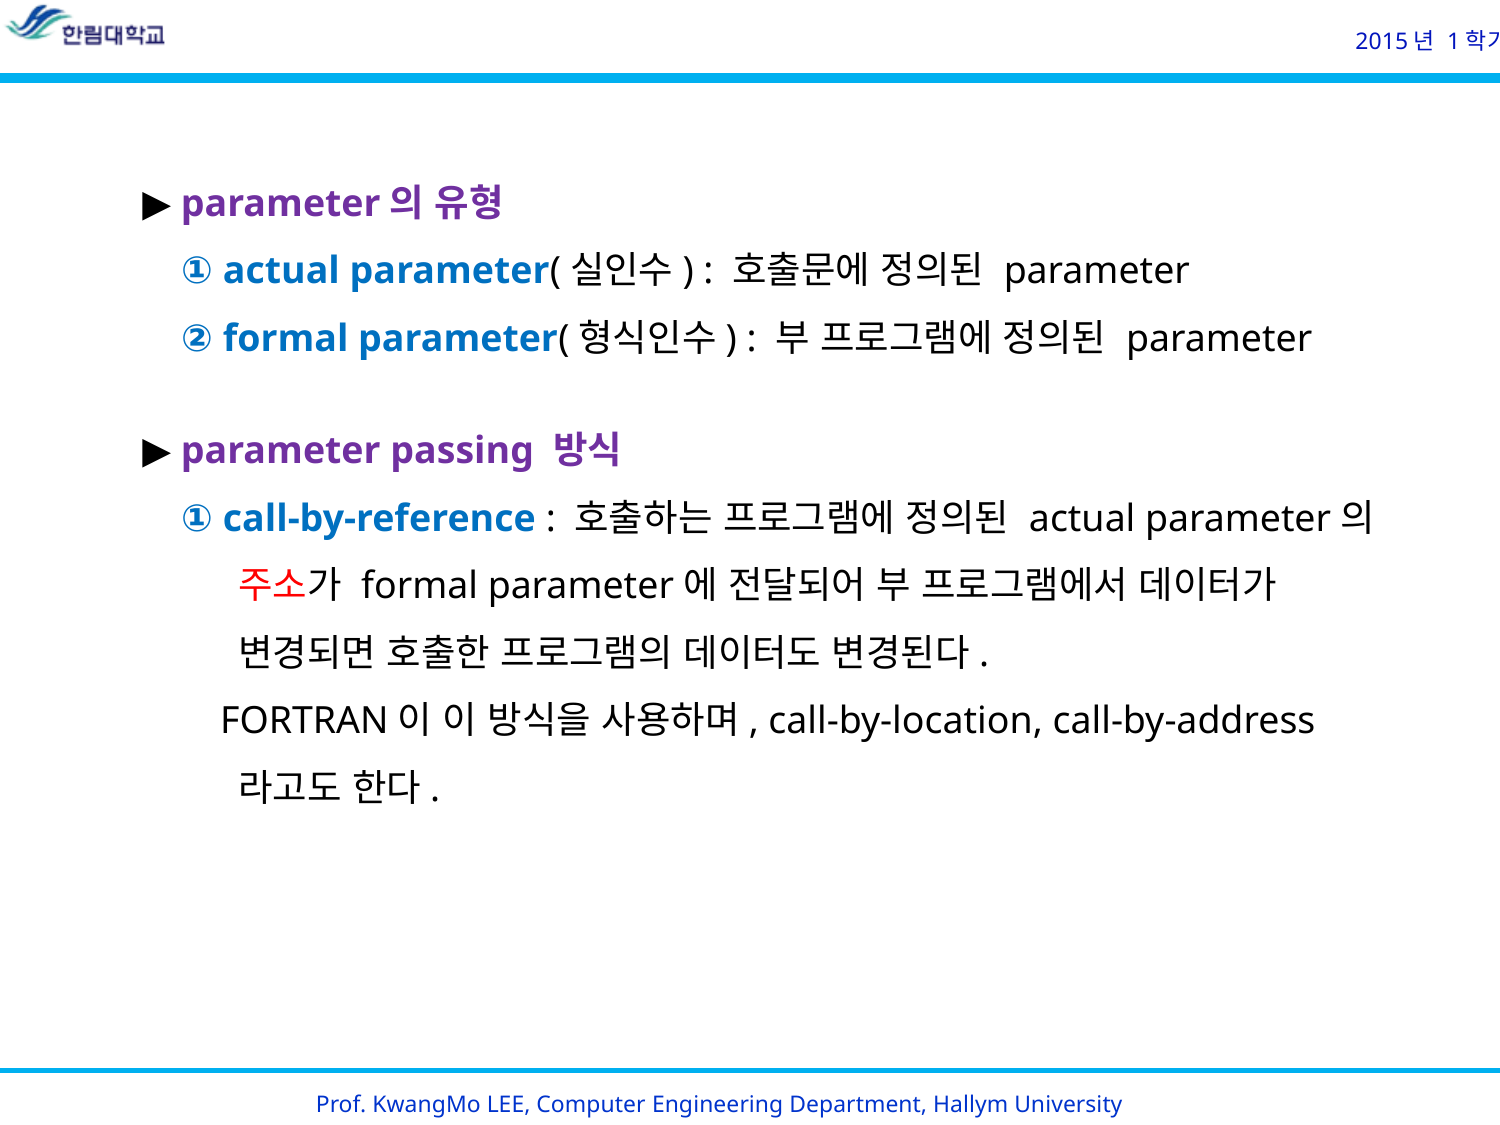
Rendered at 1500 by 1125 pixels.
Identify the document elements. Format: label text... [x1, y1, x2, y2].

picture [0, 0, 174, 59]
text_box Prof. KwangMo LEE, Computer Engineering Department, Hallym University [301, 1082, 1247, 1125]
text_box 2015년 1학기 [1340, 19, 1500, 62]
text_box ▶ parameter의 유형 ① actual parameter(실인수) : 호출문에 정의된 parameter ② formal parameter(형식인수) : 부 프로그램에 정의된 parameter ▶ parameter passing 방식 ① call-by-reference : 호출하는 프로그램에 정의된 actual parameter의 주소가 formal parameter에 전달되어 부 프로그램에서 데이터가 변경되면 호출한 프로그램의 데이터도 변경된다. FORTRAN이 이 방식을 사용하며, call-by-location, call-by-address 라고도 한다. [88, 149, 1436, 817]
